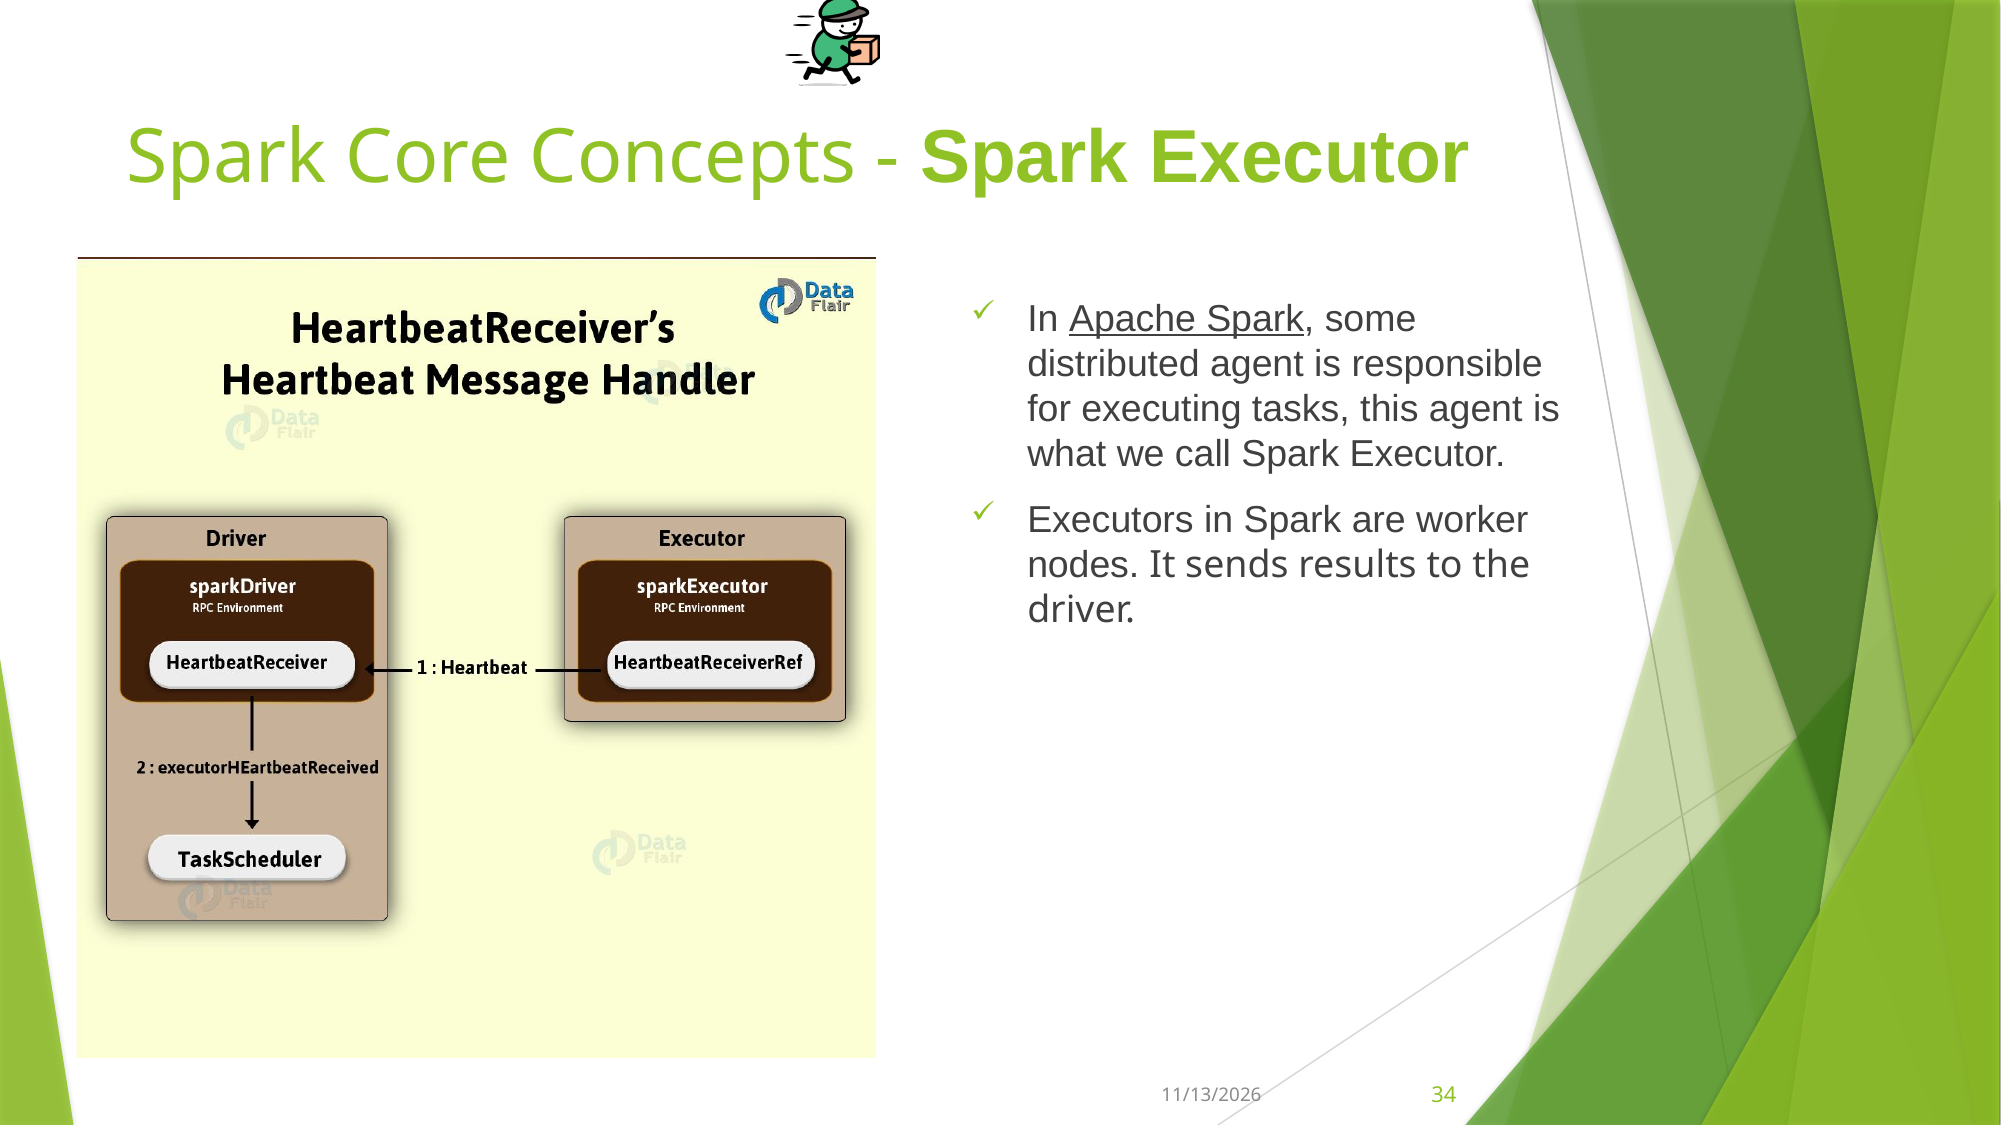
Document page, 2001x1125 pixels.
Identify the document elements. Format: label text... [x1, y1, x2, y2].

slide_number 34 [1359, 1065, 1472, 1125]
picture [785, 0, 880, 86]
list In Apache Spark, some distributed agent is responsible for executing tasks, this agent is what we call Spark Executor. Executors in Spark are worker nodes. It sends results to the driver. [956, 286, 1589, 967]
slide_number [1126, 1065, 1277, 1125]
picture [75, 257, 877, 1058]
title Spark Core Concepts - Spark Executor [111, 99, 1522, 317]
